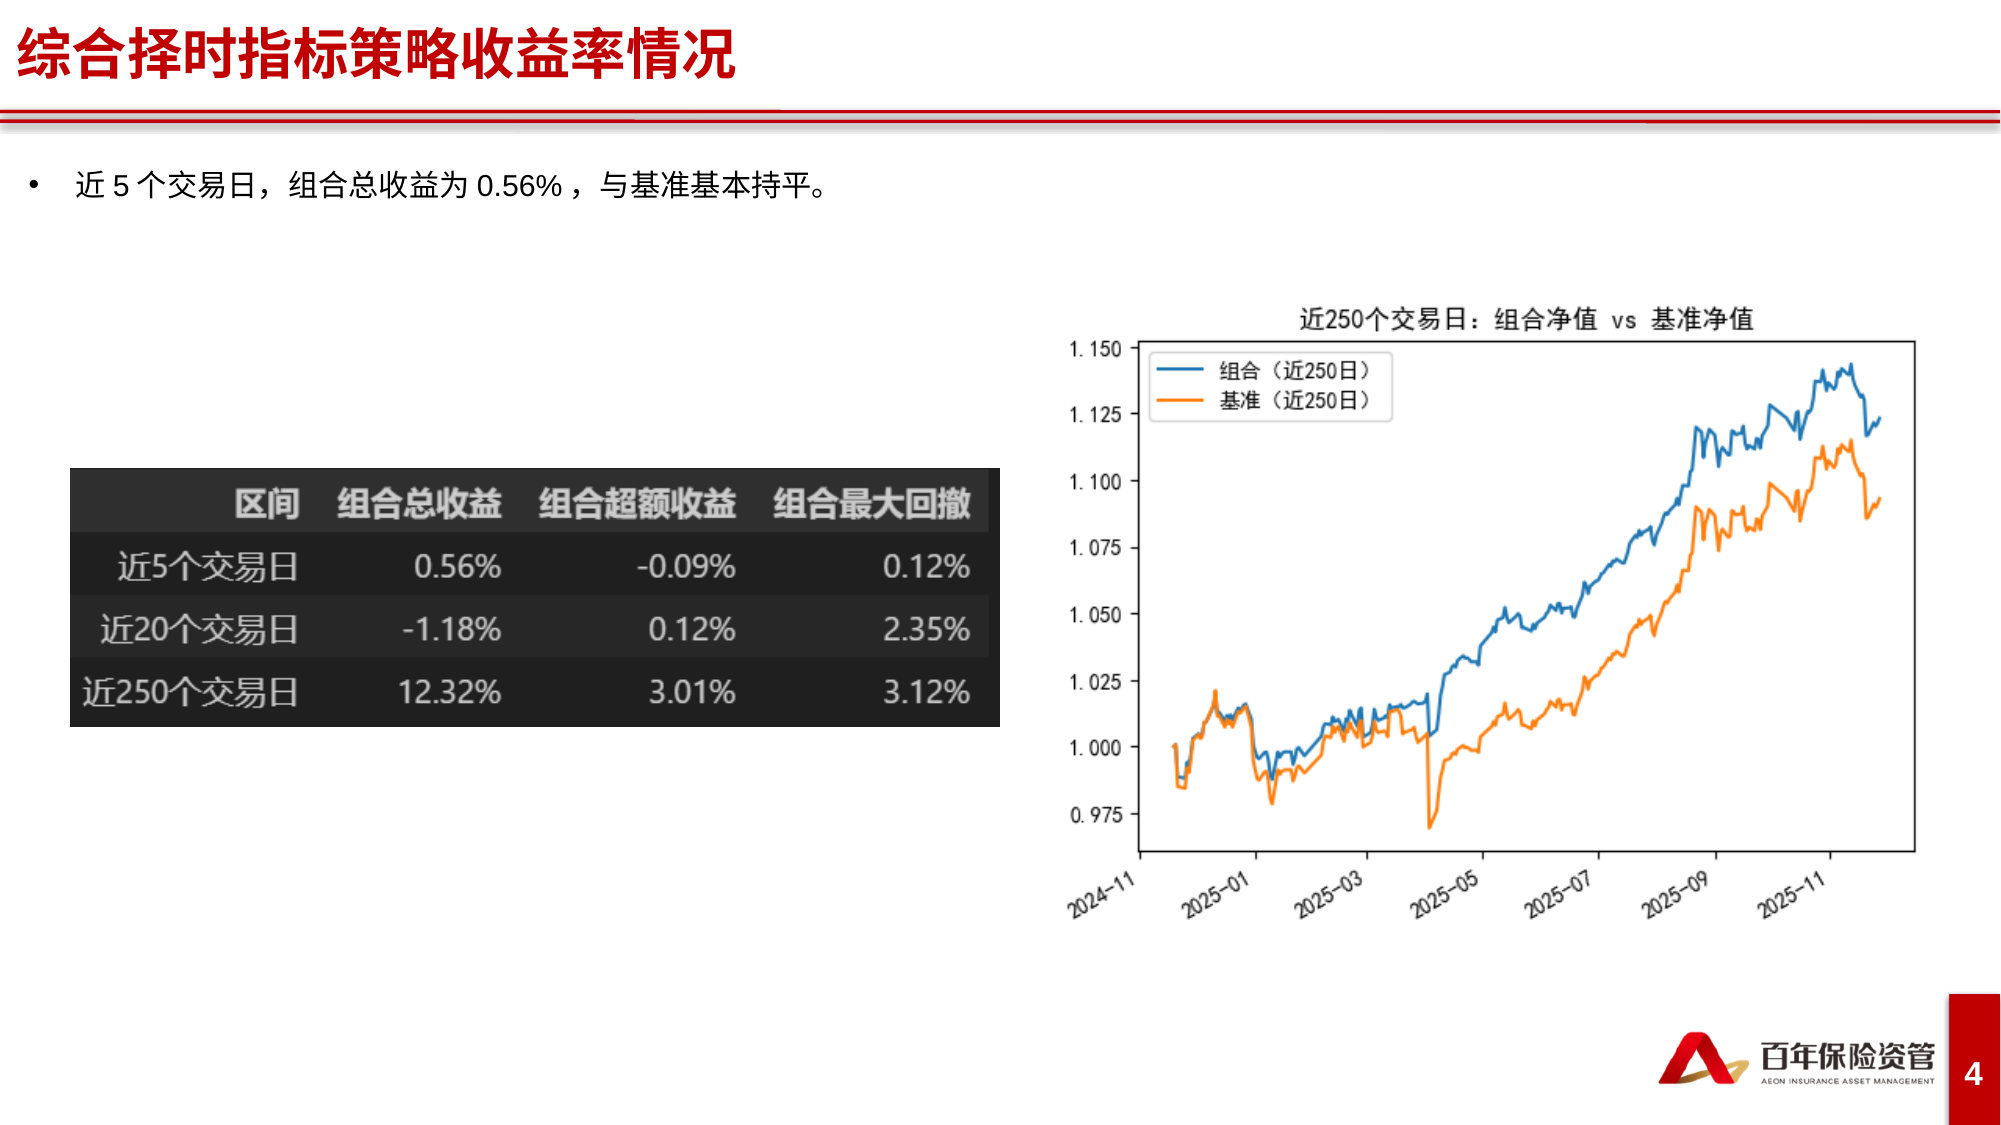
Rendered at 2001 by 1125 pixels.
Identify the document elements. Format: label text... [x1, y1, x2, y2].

picture [1049, 291, 1930, 938]
text_box 近5个交易日，组合总收益为0.56%，与基准基本持平。 [18, 147, 1982, 213]
text_box 综合择时指标策略收益率情况 [0, 11, 1990, 94]
slide_number 4 [1944, 1044, 2000, 1102]
picture [1645, 1024, 1945, 1094]
picture [70, 468, 1001, 727]
